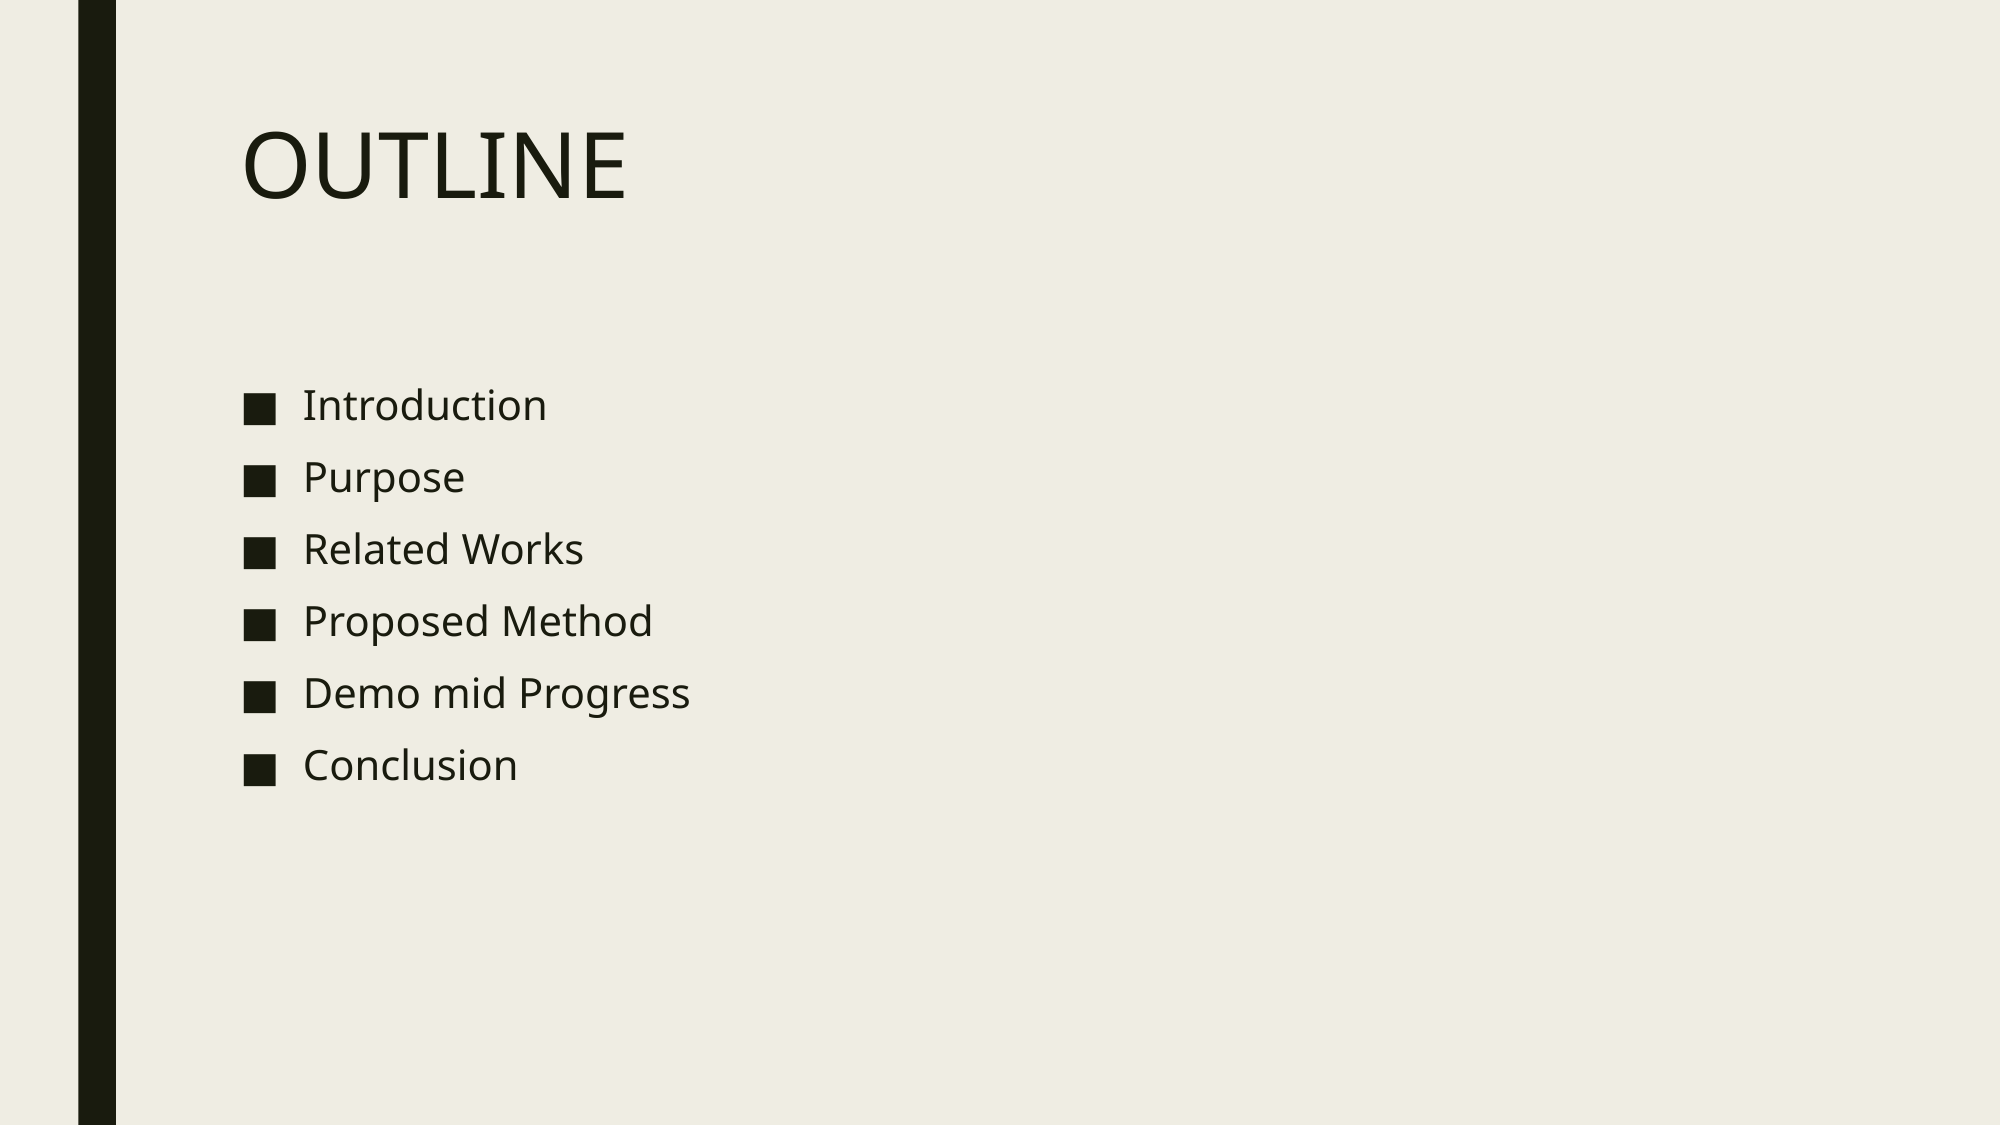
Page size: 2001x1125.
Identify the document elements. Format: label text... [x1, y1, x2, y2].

title OUTLINE [225, 112, 1800, 357]
list Introduction Purpose Related Works Proposed Method Demo mid Progress Conclusion [225, 375, 1800, 963]
